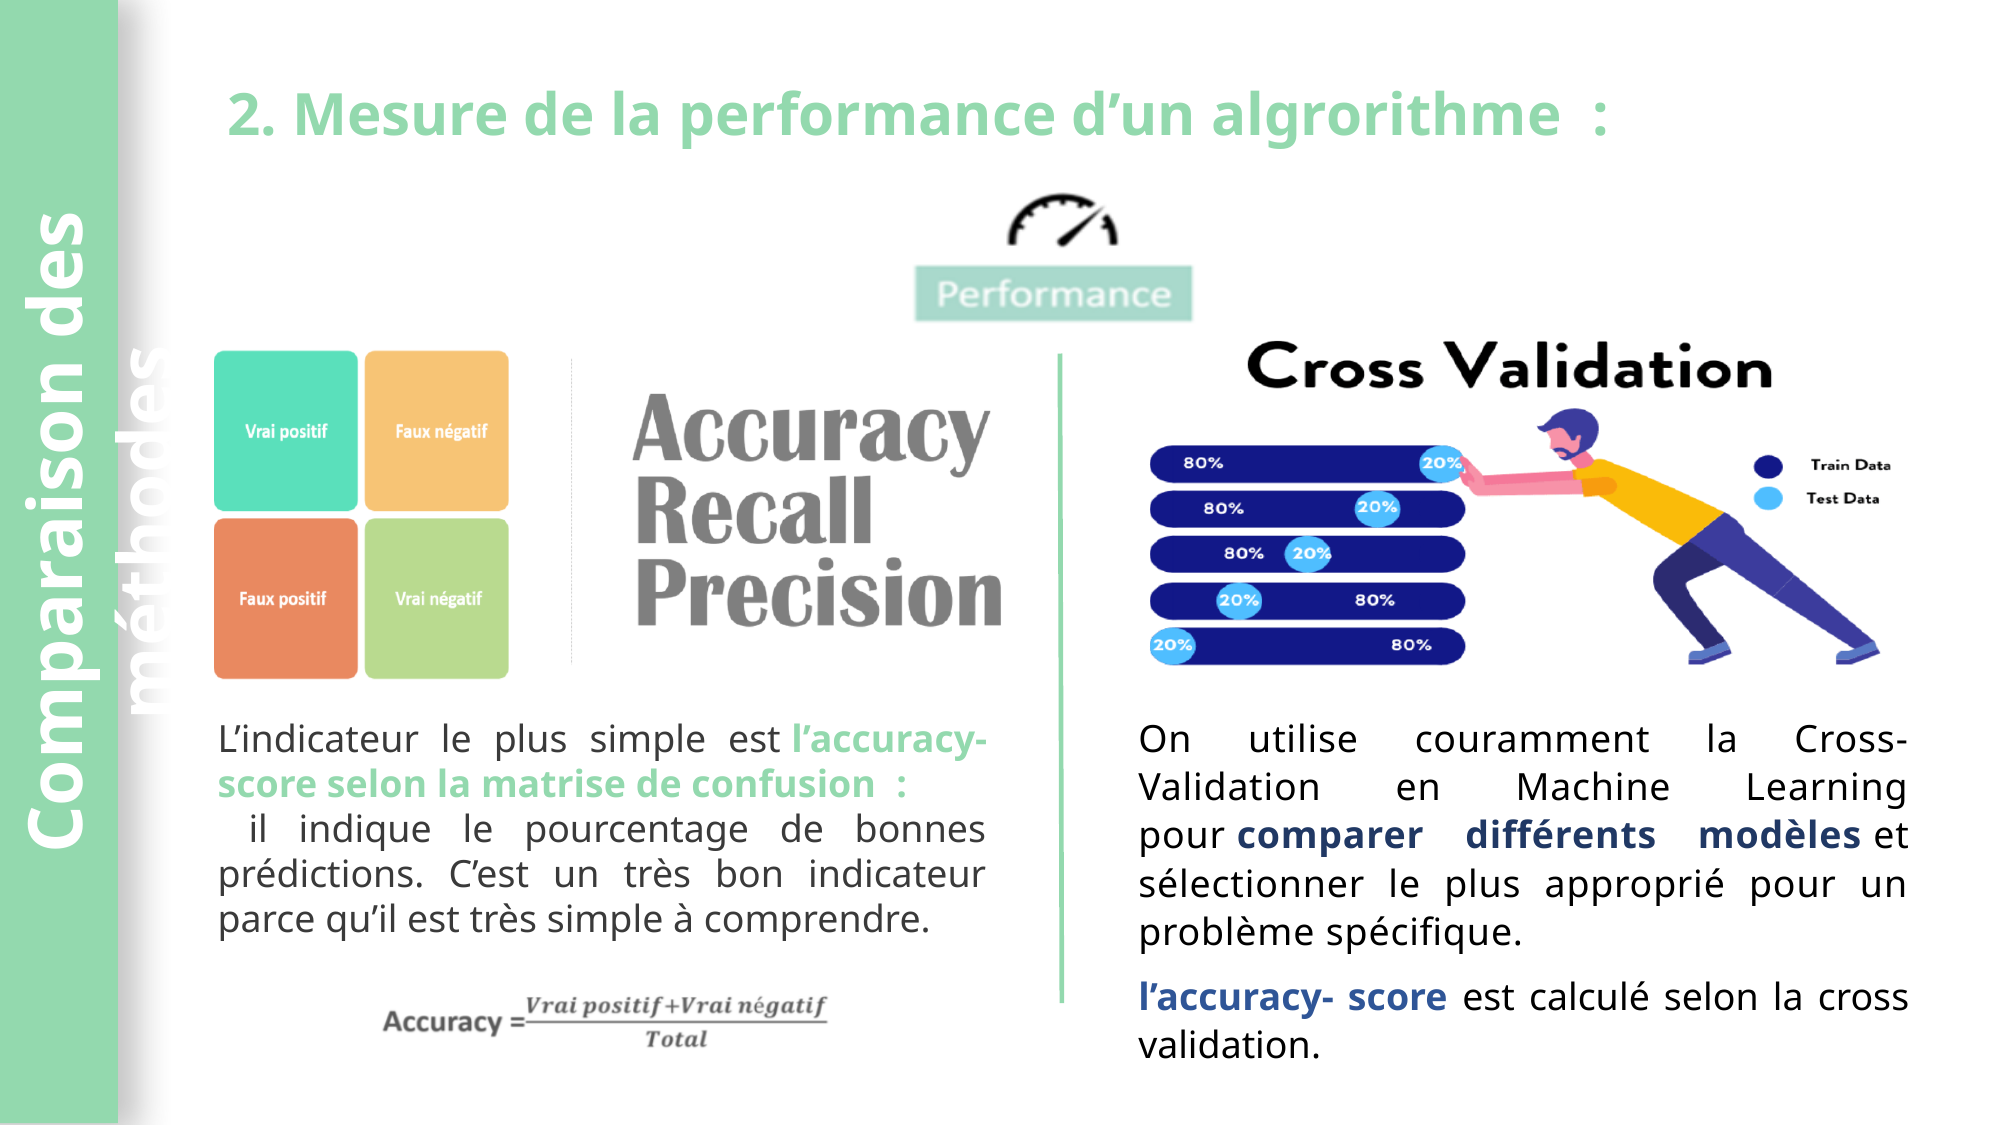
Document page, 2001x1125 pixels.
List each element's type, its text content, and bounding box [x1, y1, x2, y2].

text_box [0, 0, 118, 1124]
text_box L’indicateur le plus simple est l’accuracy-score selon la matrise de confusion : il indique le pourcentage de bonnes prédictions. C’est un très bon indicateur parce qu’il est très simple à comprendre. [203, 707, 1002, 948]
text_box 2. Mesure de la performance d’un algrorithme : [212, 64, 2000, 155]
text_box On utilise couramment la Cross-Validation en Machine Learning pour comparer différents modèles et sélectionner le plus approprié pour un problème spécifique. l’accuracy- score est calculé selon la cross validation. [1123, 704, 1925, 1125]
picture [356, 950, 889, 1090]
picture [202, 191, 1932, 687]
